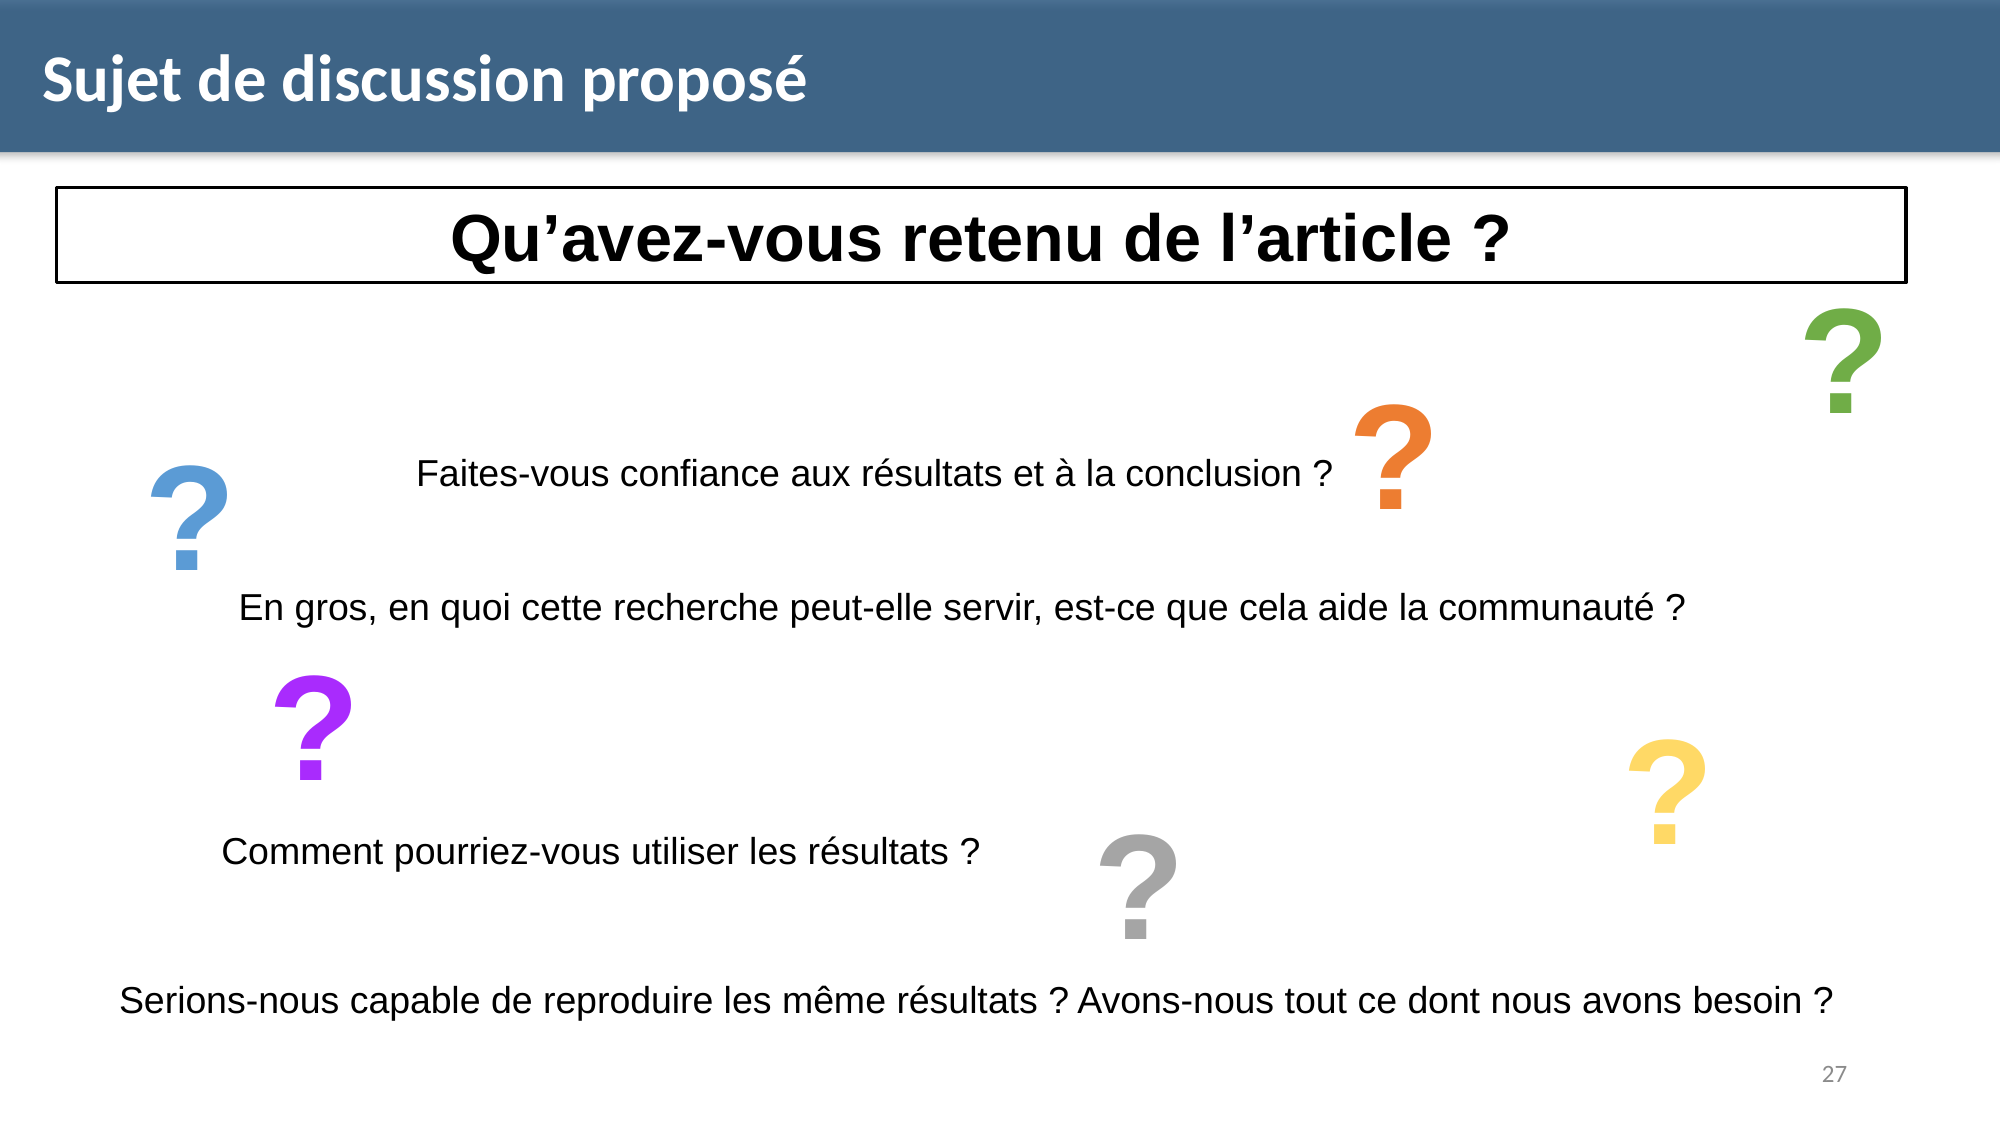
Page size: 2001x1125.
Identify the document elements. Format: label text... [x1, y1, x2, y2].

text_box [0, 0, 2000, 153]
text_box En gros, en quoi cette recherche peut-elle servir, est-ce que cela aide la communauté ? [223, 575, 1730, 635]
text_box ? [129, 412, 252, 608]
slide_number 27 [1412, 1042, 1863, 1103]
text_box Comment pourriez-vous utiliser les résultats ? [206, 819, 996, 880]
text_box Serions-nous capable de reproduire les même résultats ? Avons-nous tout ce dont nous avons besoin ? [104, 969, 1850, 1029]
text_box ? [1607, 686, 1730, 882]
text_box Sujet de discussion proposé [27, 34, 2000, 122]
text_box Qu’avez-vous retenu de l’article ? [56, 187, 1907, 283]
text_box ? [1078, 781, 1201, 969]
text_box ? [1783, 256, 1906, 452]
text_box Faites-vous confiance aux résultats et à la conclusion ? [401, 441, 1333, 502]
text_box ? [1333, 352, 1455, 547]
text_box ? [254, 622, 376, 818]
